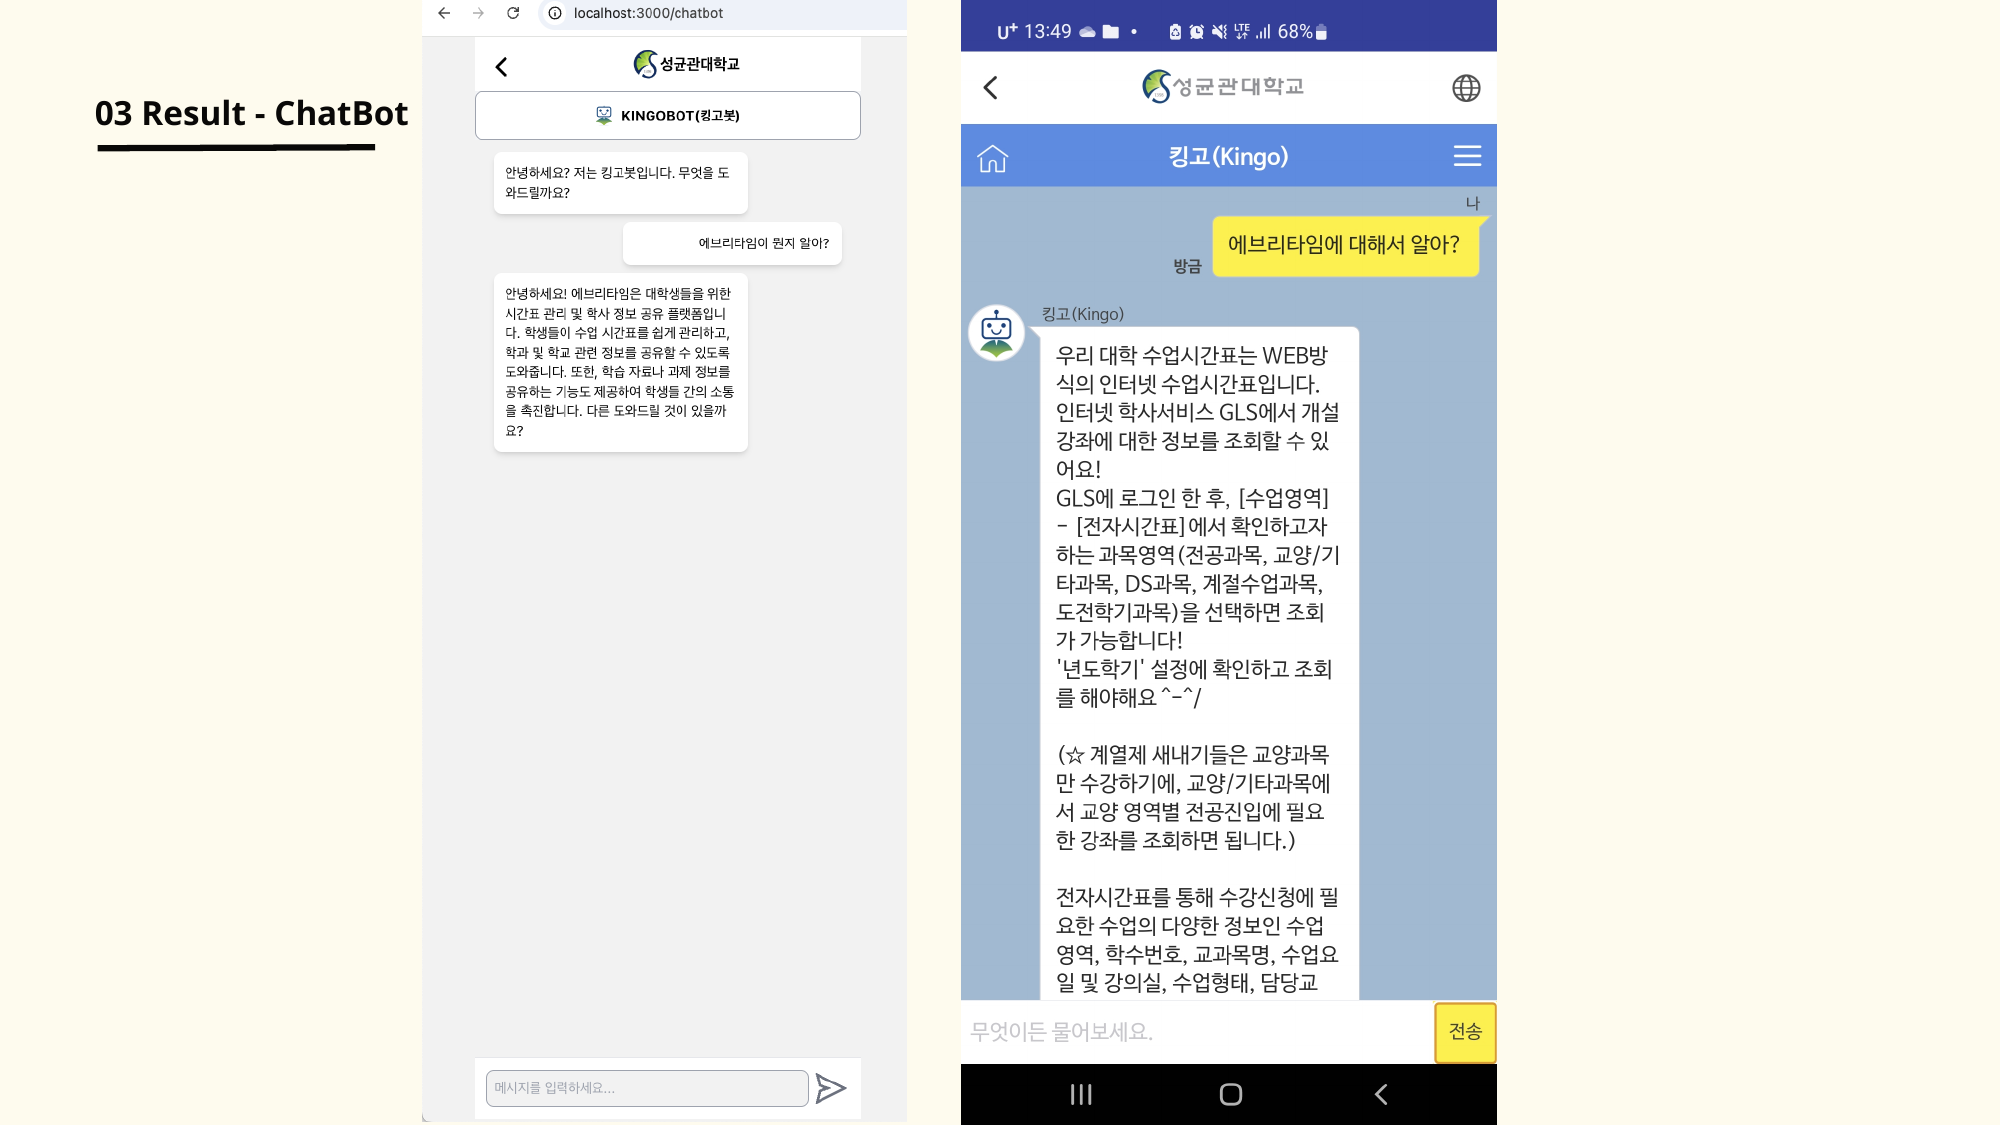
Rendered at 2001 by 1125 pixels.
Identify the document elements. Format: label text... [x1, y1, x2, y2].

picture [422, 0, 907, 1122]
picture [960, 0, 1497, 1125]
text_box 03 Result - ChatBot [94, 83, 416, 133]
